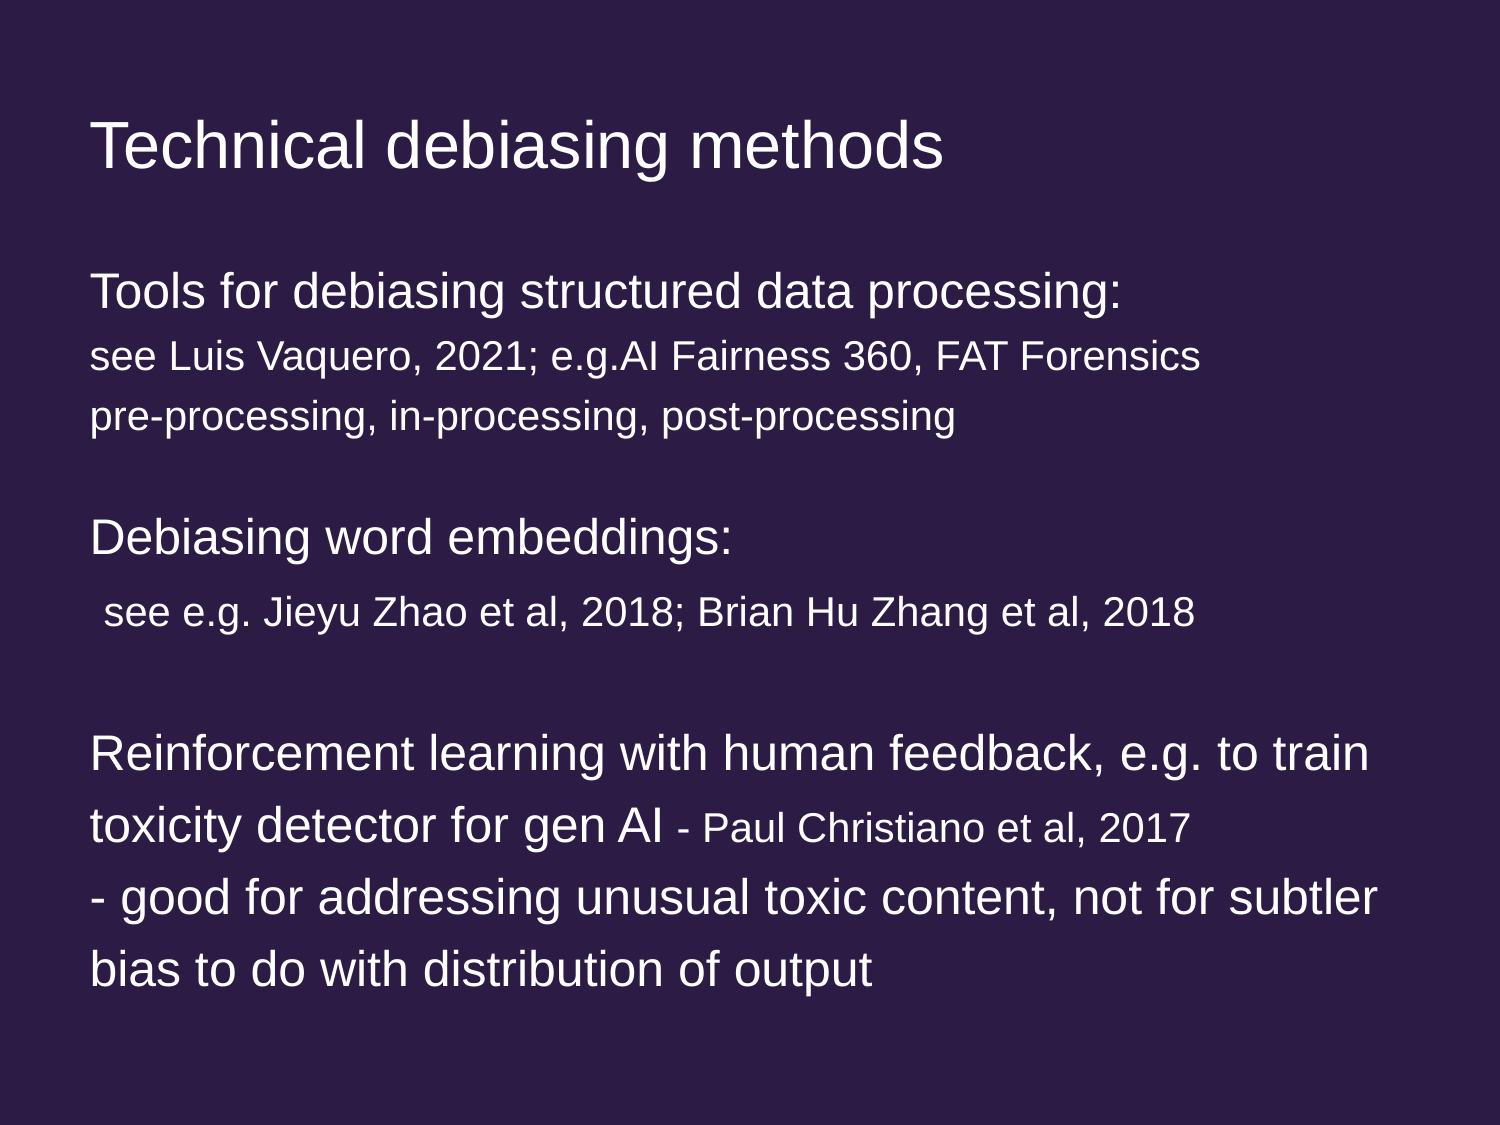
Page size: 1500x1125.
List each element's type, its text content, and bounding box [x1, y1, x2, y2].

text_box Tools for debiasing structured data processing: see Luis Vaquero, 2021; e.g.AI Fairness 360, FAT Forensics pre-processing, in-processing, post-processing Debiasing word embeddings: see e.g. Jieyu Zhao et al, 2018; Brian Hu Zhang et al, 2018 Reinforcement learning with human feedback, e.g. to train toxicity detector for gen AI - Paul Christiano et al, 2017 - good for addressing unusual toxic content, not for subtler bias to do with distribution of output [74, 239, 1407, 1005]
title Technical debiasing methods [74, 94, 1426, 298]
